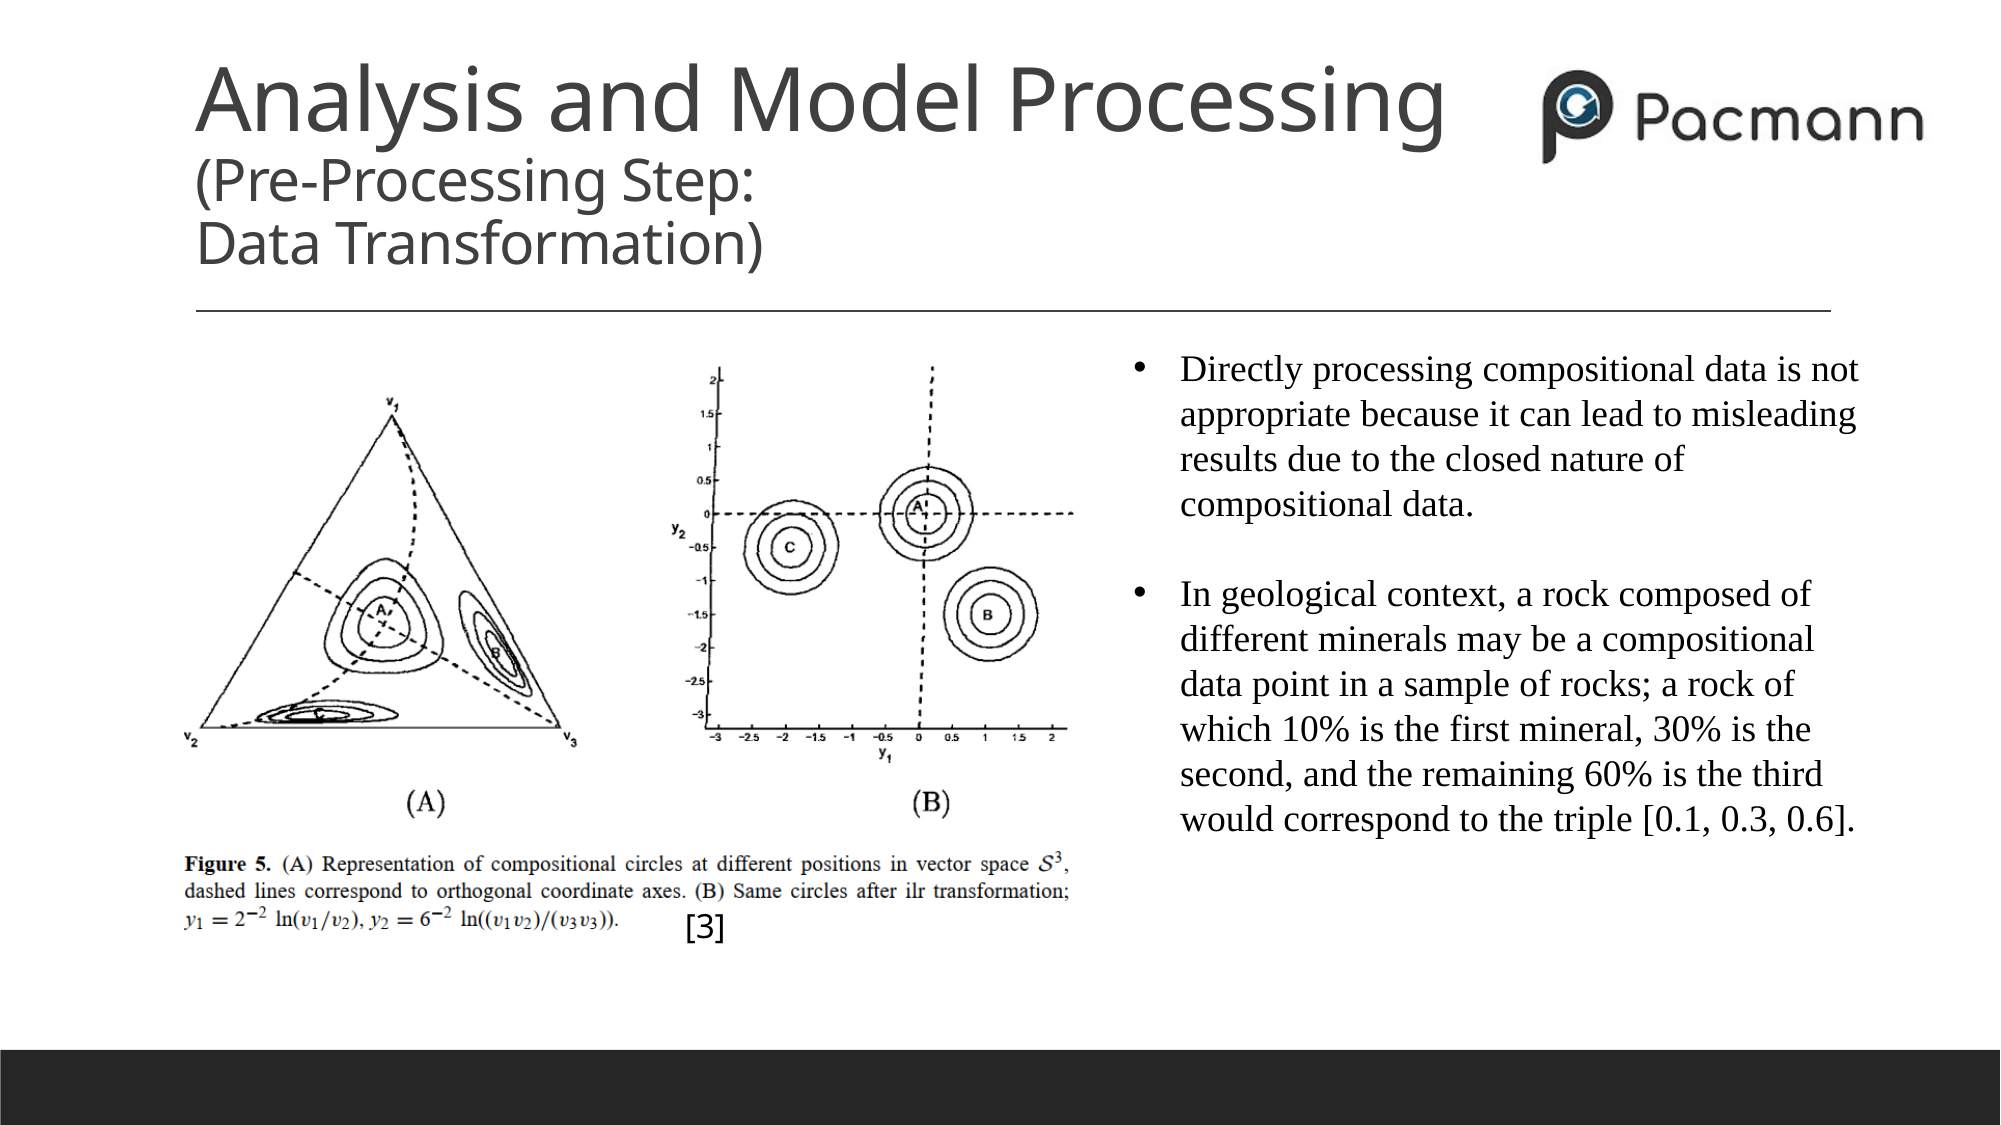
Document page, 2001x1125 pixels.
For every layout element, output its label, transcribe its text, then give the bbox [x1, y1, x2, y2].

picture [1525, 46, 1959, 195]
title Analysis and Model Processing (Pre-Processing Step: Data Transformation) [180, 47, 1830, 285]
text_box Directly processing compositional data is not appropriate because it can lead to misleading results due to the closed nature of compositional data. In geological context, a rock composed of different minerals may be a compositional data point in a sample of rocks; a rock of which 10% is the first mineral, 30% is the second, and the remaining 60% is the third would correspond to the triple [0.1, 0.3, 0.6]. [1125, 336, 1878, 847]
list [124, 336, 1120, 955]
